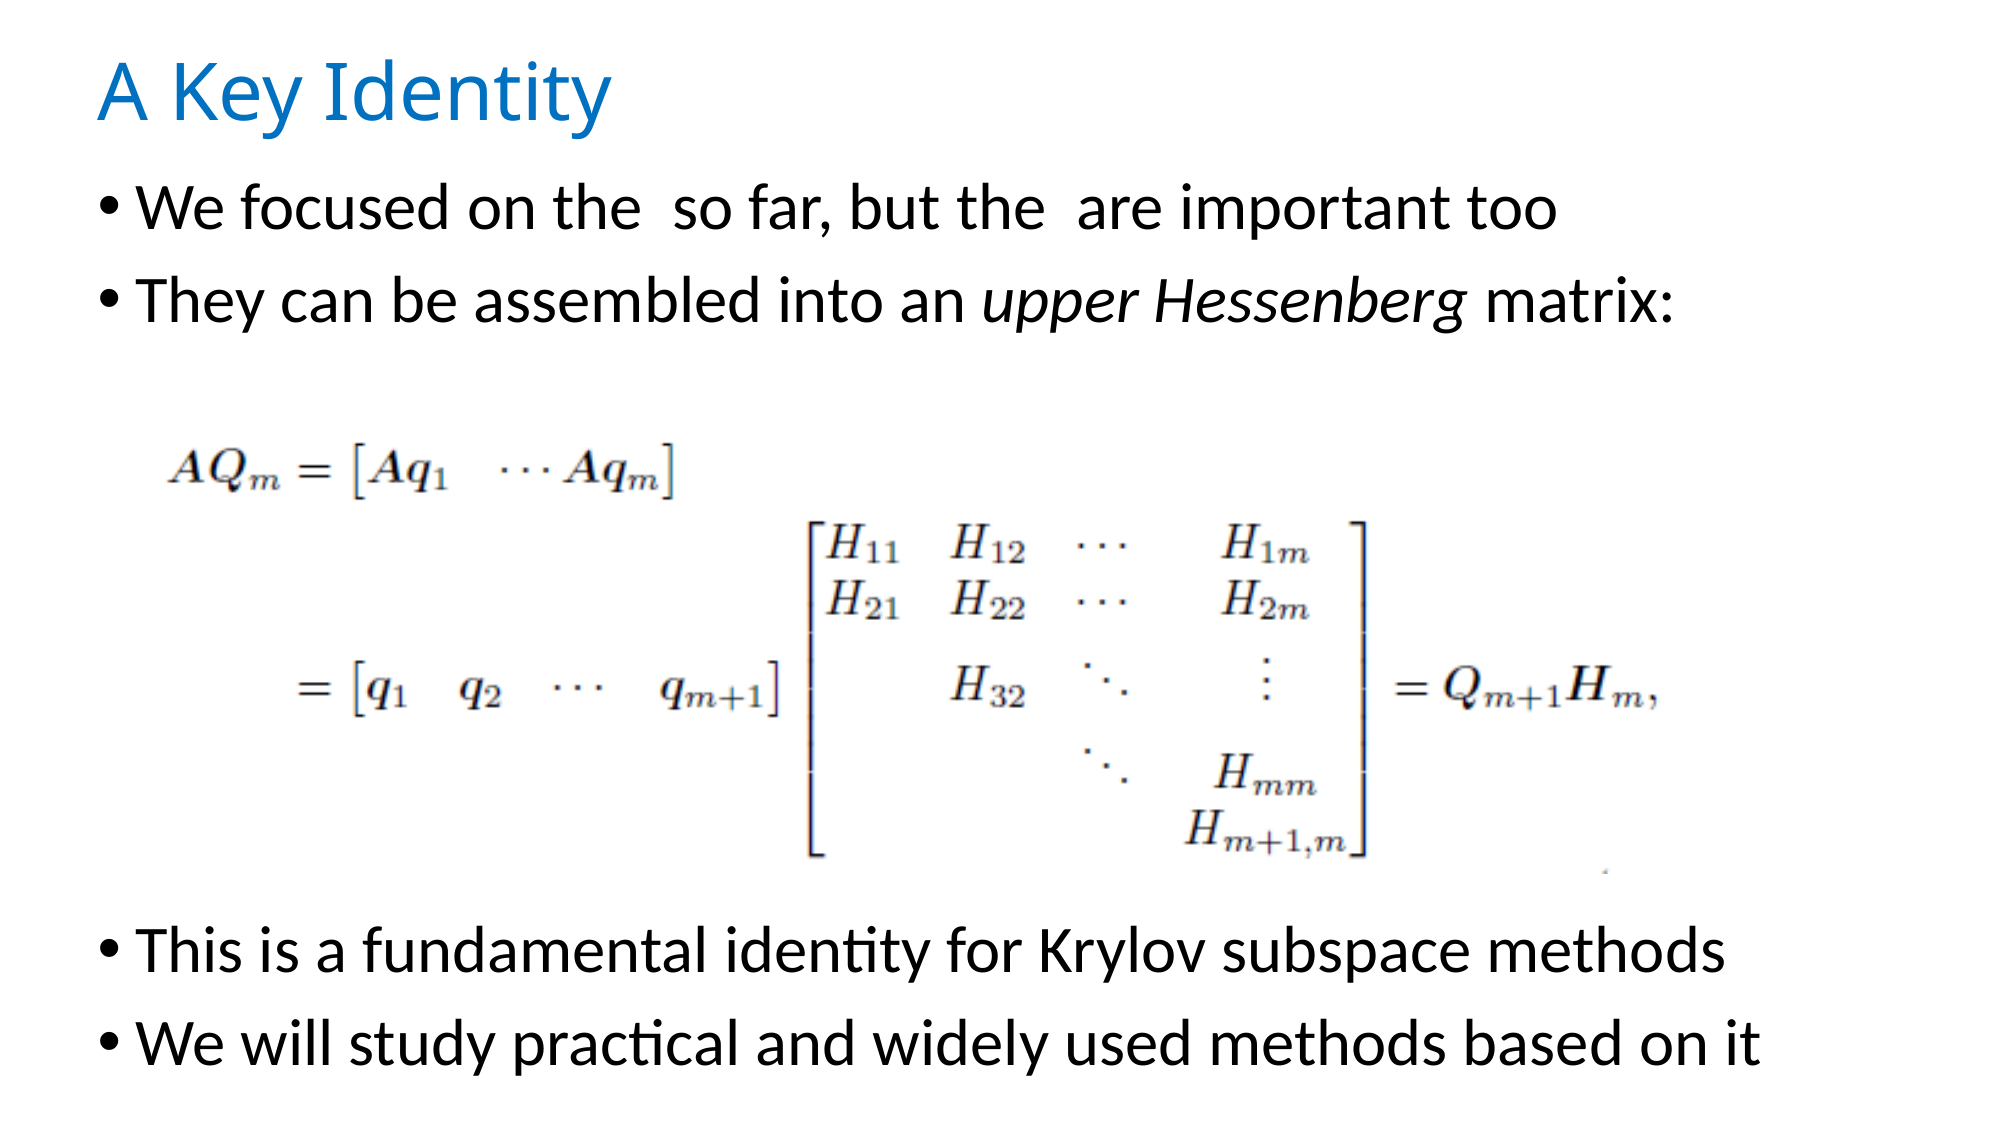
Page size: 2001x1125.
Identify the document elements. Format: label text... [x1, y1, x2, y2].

title A Key Identity [82, 43, 1684, 146]
picture [144, 422, 1708, 874]
